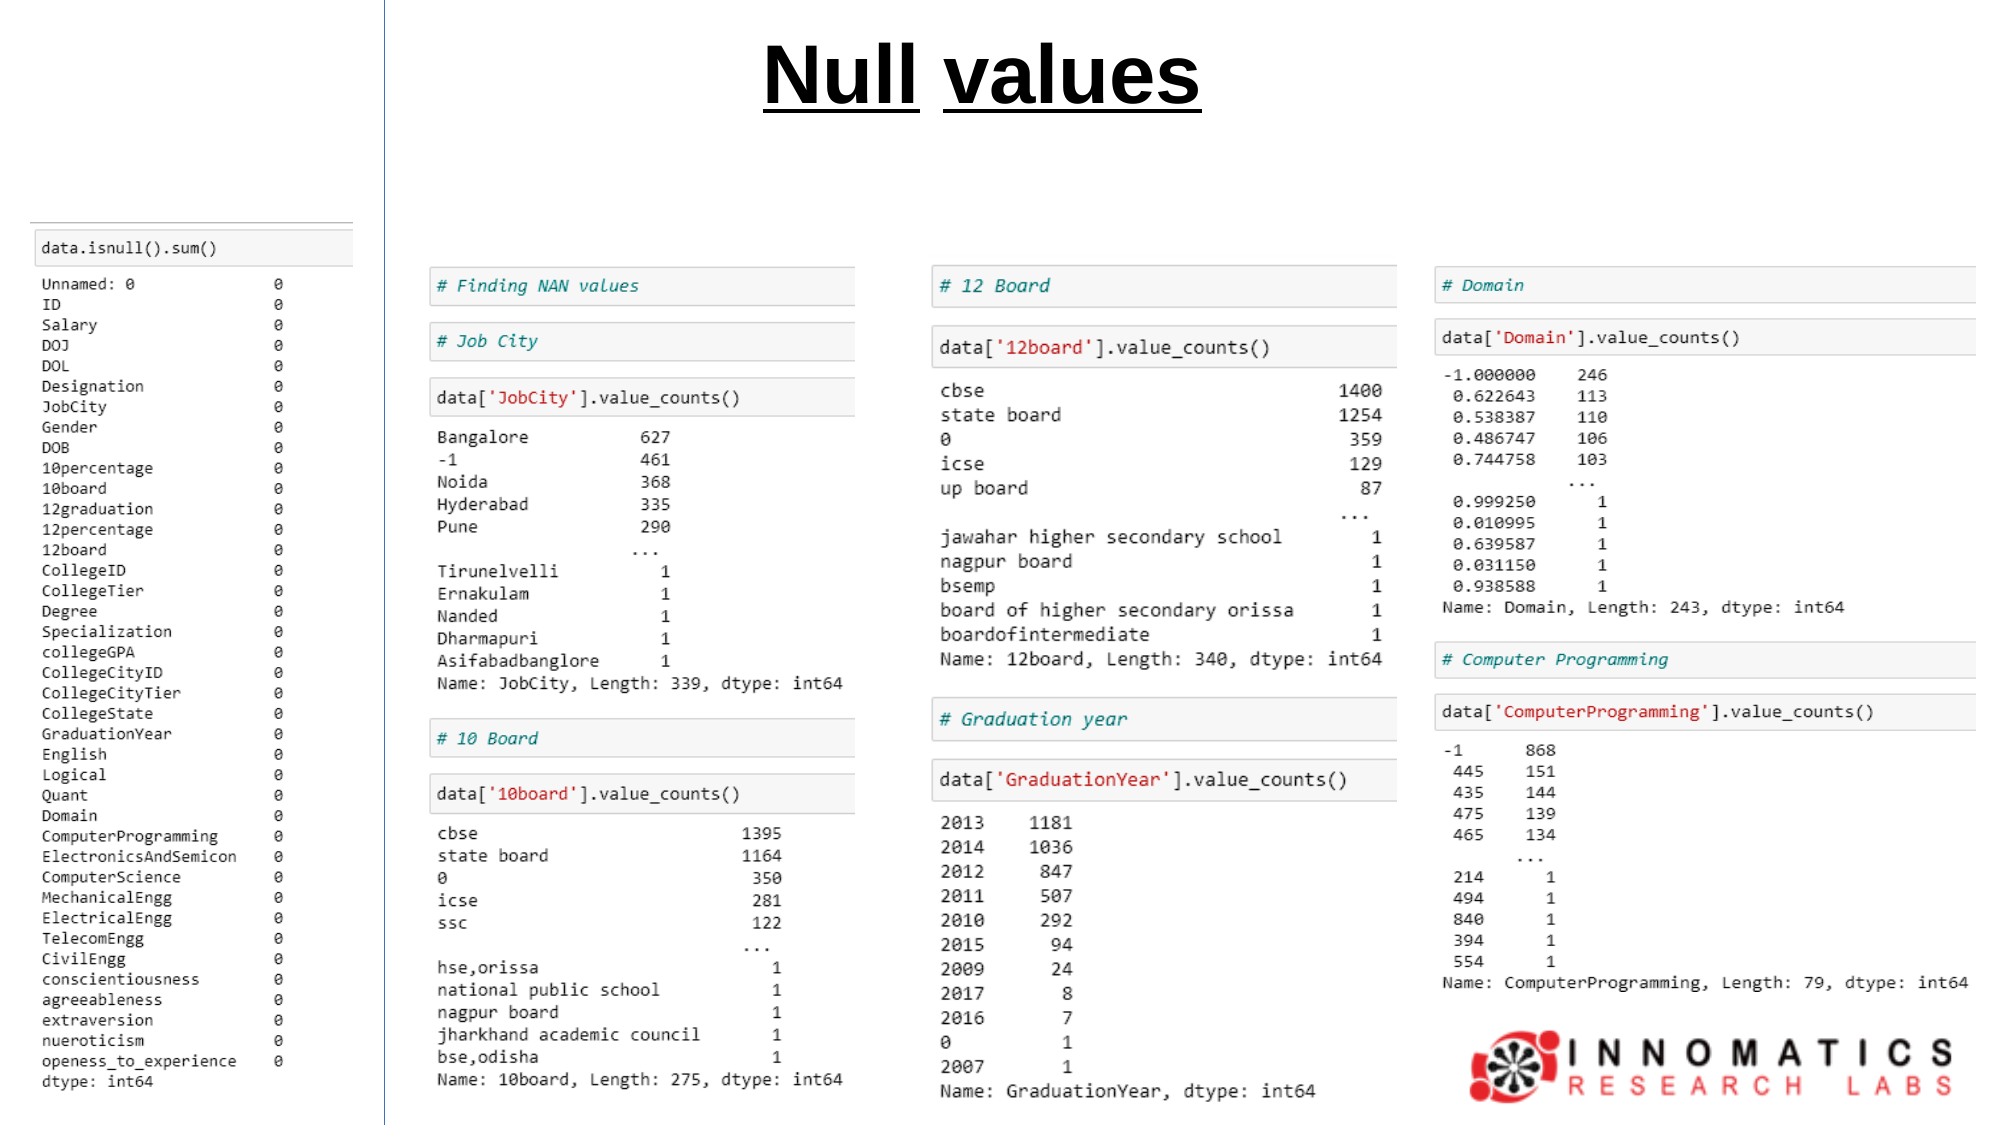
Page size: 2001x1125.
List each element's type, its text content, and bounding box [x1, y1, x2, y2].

picture [423, 255, 856, 1093]
text_box Null values [747, 13, 1252, 128]
picture [1428, 255, 1976, 992]
picture [925, 255, 1397, 1112]
picture [30, 221, 353, 1093]
picture [1445, 1014, 1975, 1125]
